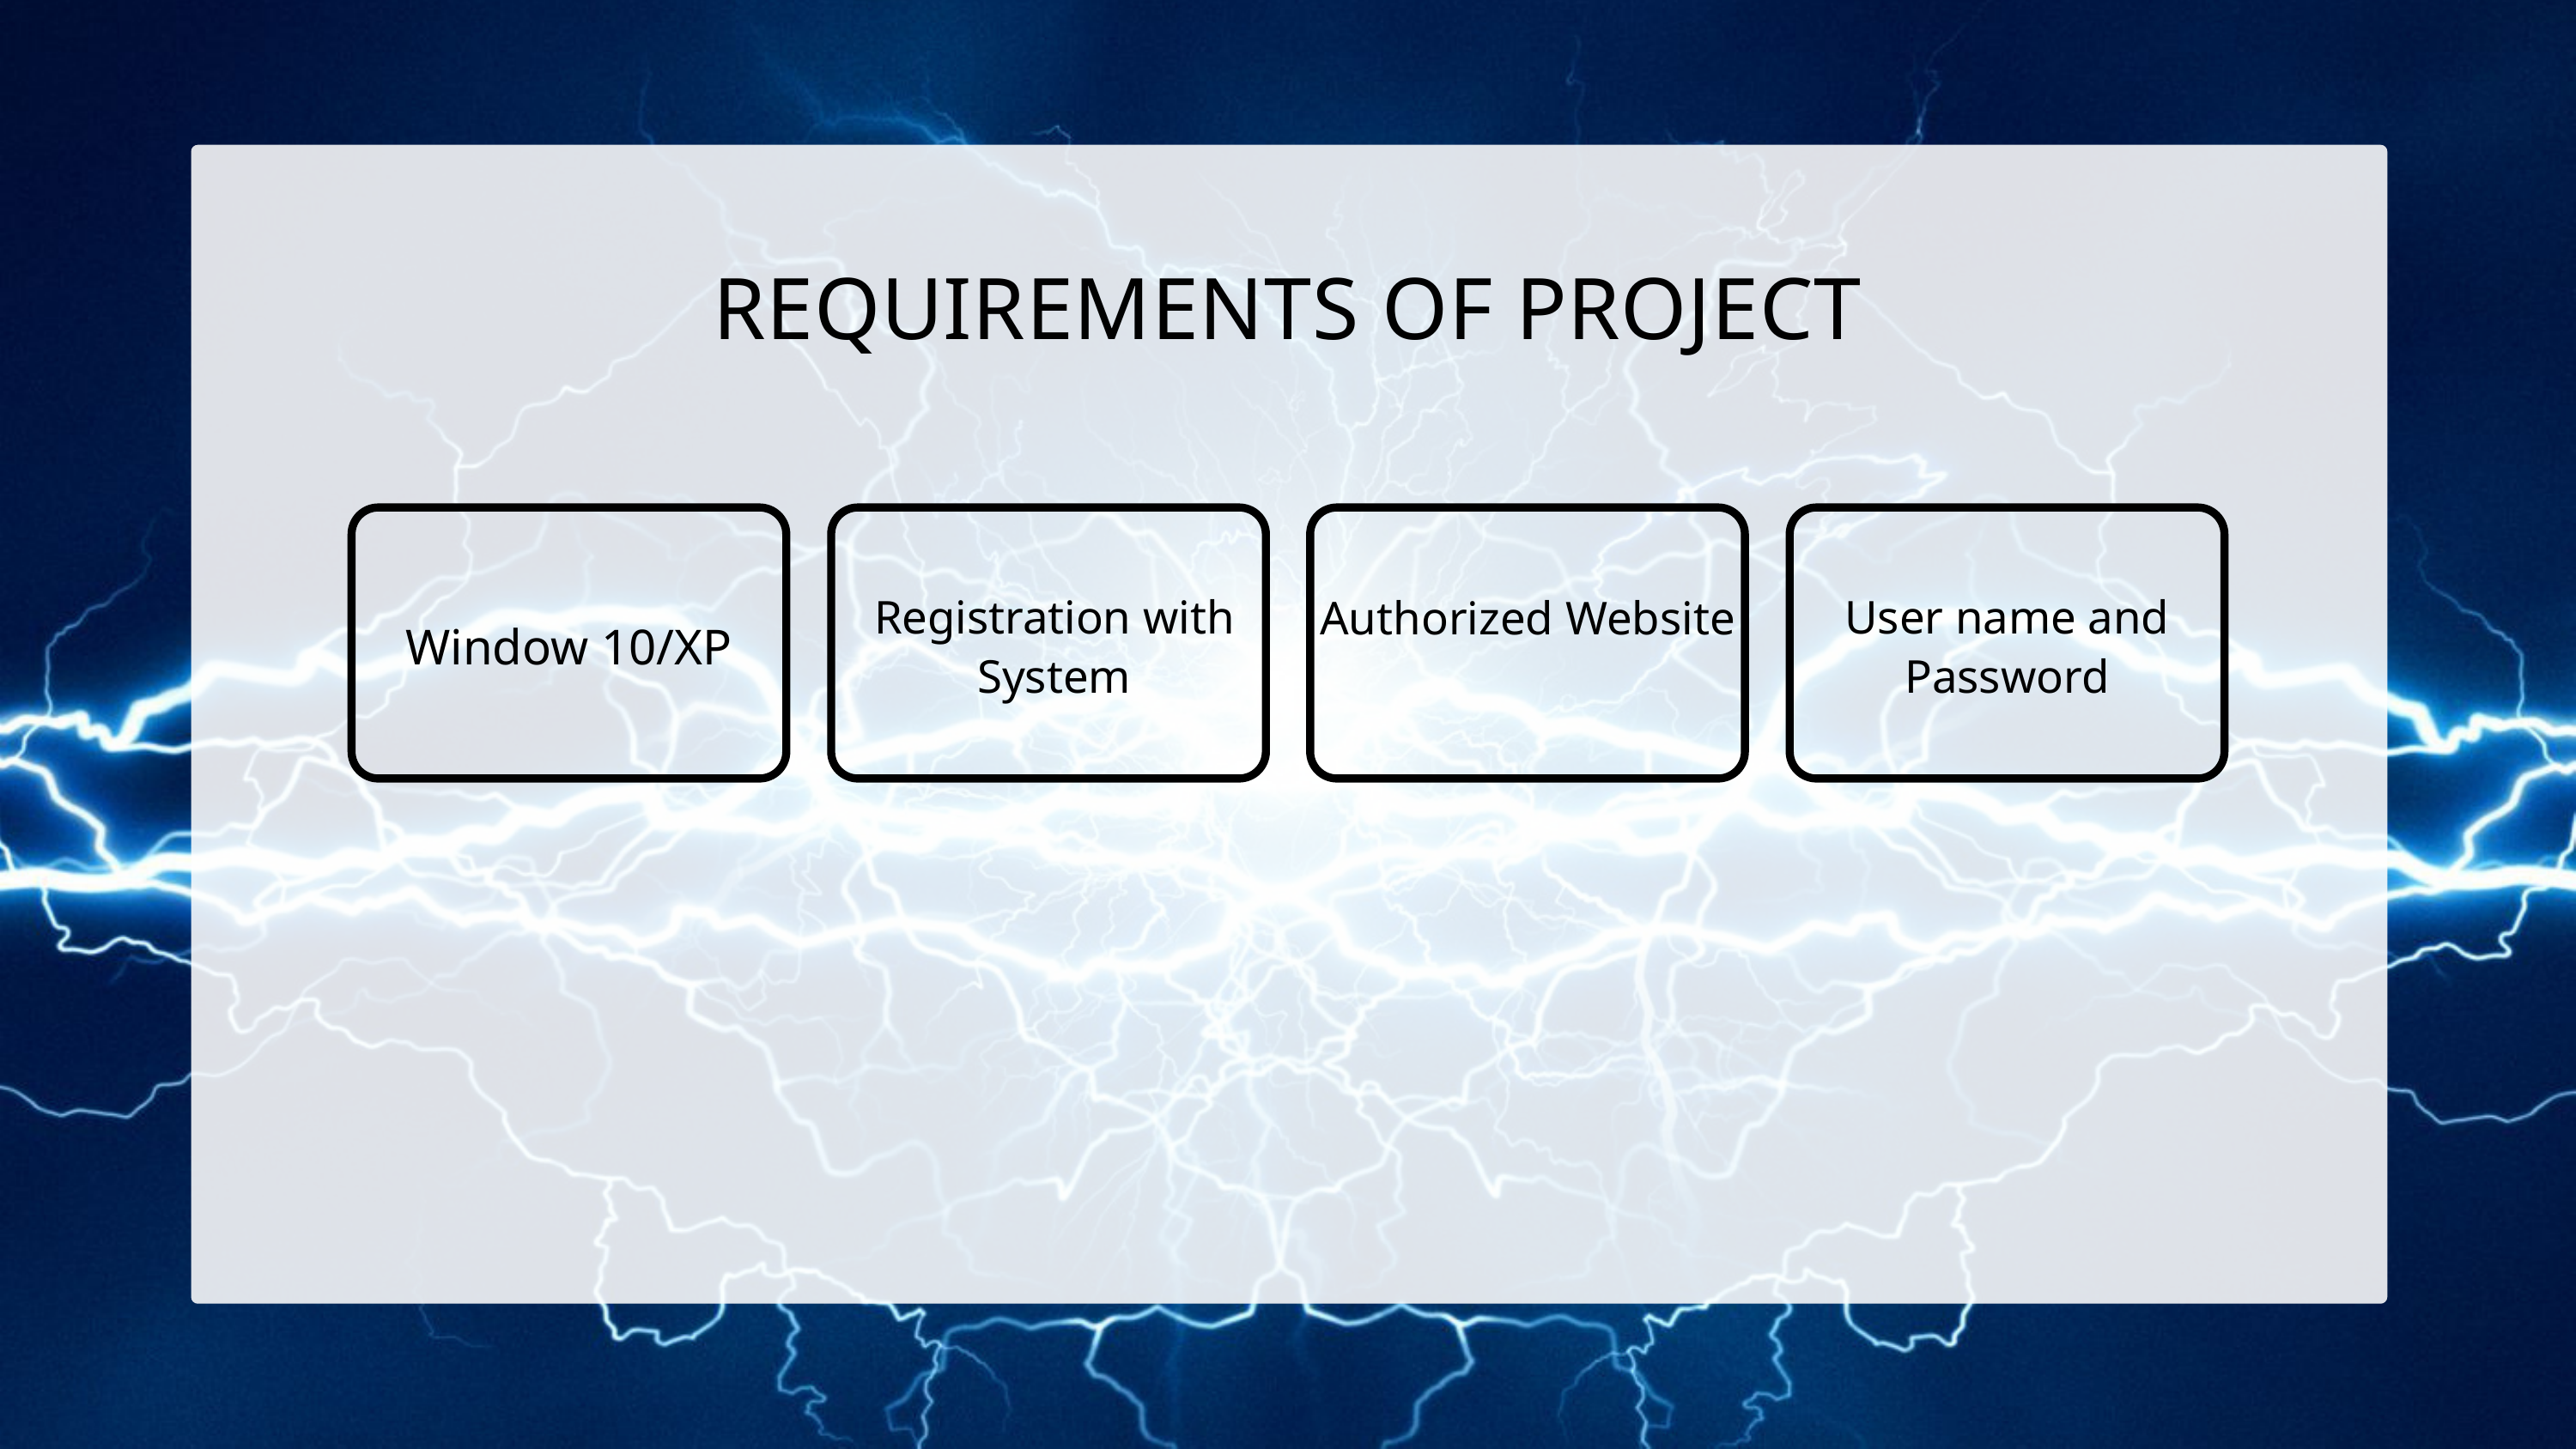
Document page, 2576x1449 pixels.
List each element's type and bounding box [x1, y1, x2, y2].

text_box [1309, 506, 1746, 779]
text_box [1789, 506, 2225, 779]
text_box [830, 506, 1267, 779]
text_box [351, 506, 787, 779]
text_box [191, 144, 2388, 1304]
text_box [0, 0, 2576, 1449]
